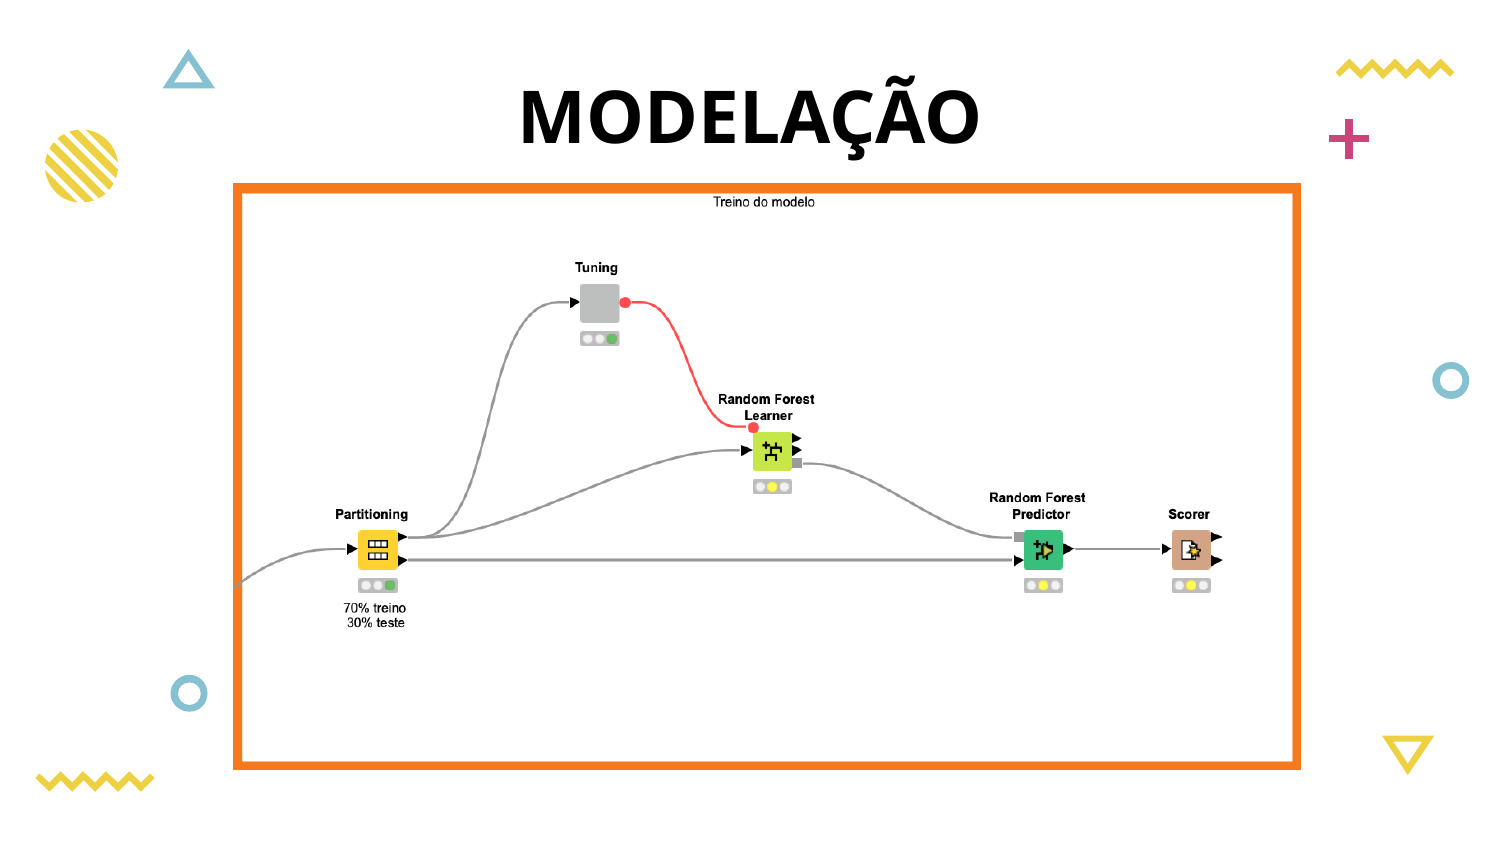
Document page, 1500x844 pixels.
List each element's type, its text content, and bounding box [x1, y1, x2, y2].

title MODELAÇÃO [149, 55, 1352, 167]
picture [233, 183, 1301, 771]
